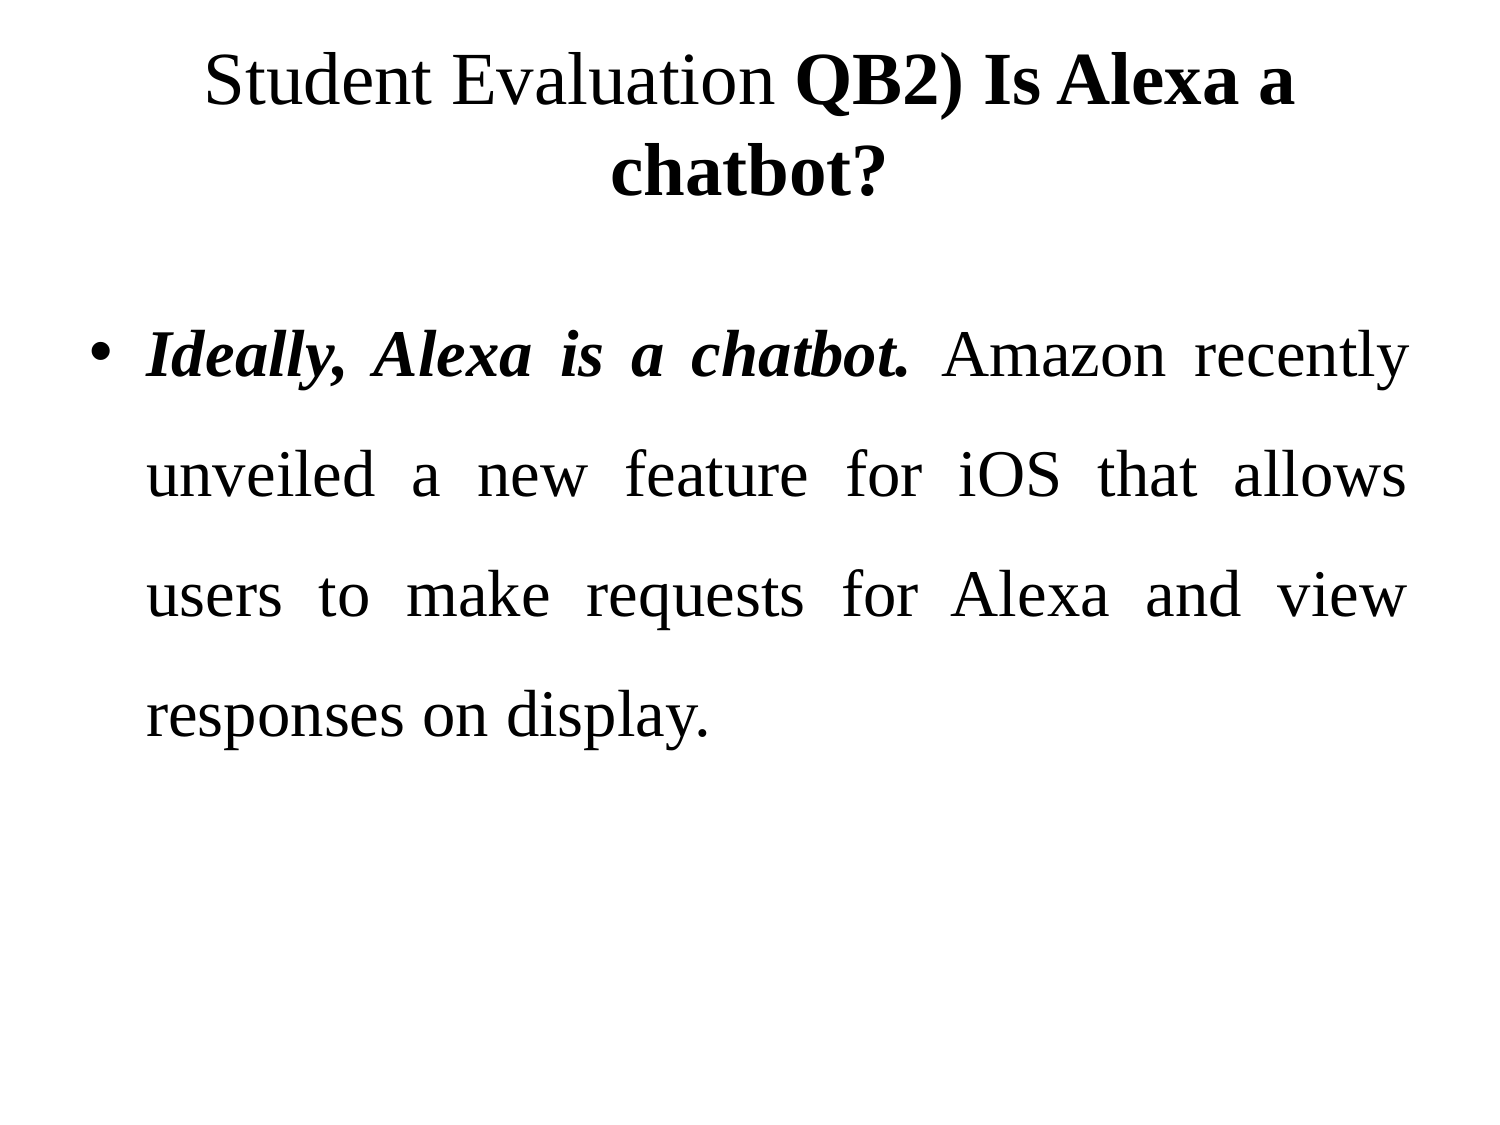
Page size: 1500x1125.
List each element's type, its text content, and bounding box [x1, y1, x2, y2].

title Student Evaluation QB2) Is Alexa a chatbot? [74, 26, 1426, 214]
list Ideally, Alexa is a chatbot. Amazon recently unveiled a new feature for iOS that allows users to make requests for Alexa and view responses on display. [74, 262, 1426, 1006]
